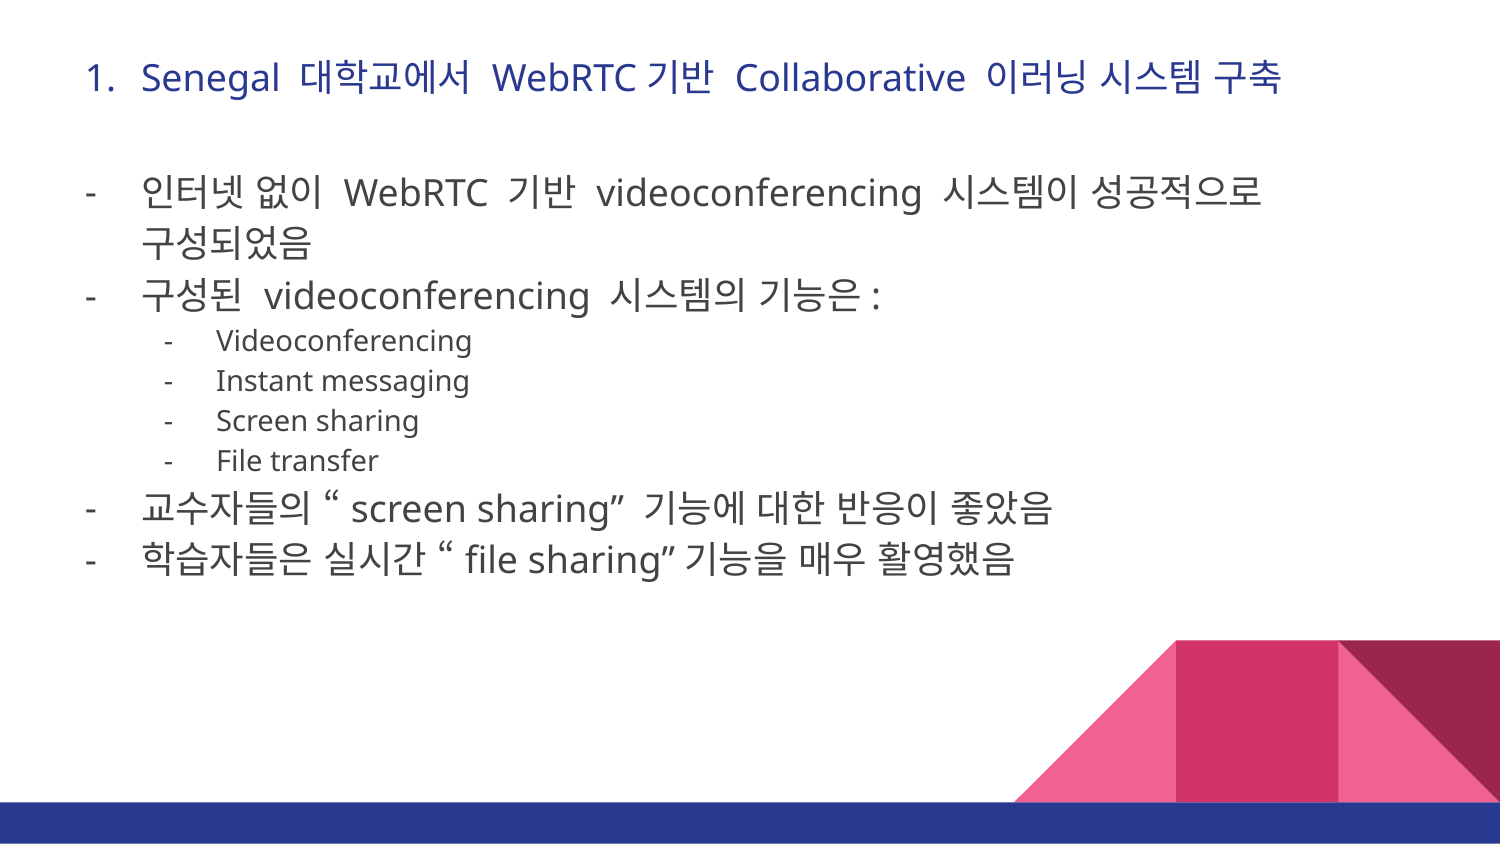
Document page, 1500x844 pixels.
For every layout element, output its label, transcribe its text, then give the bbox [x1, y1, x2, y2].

list 인터넷 없이 WebRTC 기반 videoconferencing 시스템이 성공적으로 구성되었음 구성된 videoconferencing 시스템의 기능은: Videoconferencing Instant messaging Screen sharing File transfer 교수자들의 “screen sharing” 기능에 대한 반응이 좋았음 학습자들은 실시간 “file sharing”기능을 매우 활영했음 [51, 146, 1449, 750]
title Senegal 대학교에서 WebRTC기반 Collaborative 이러닝 시스템 구축 [51, 38, 1449, 139]
